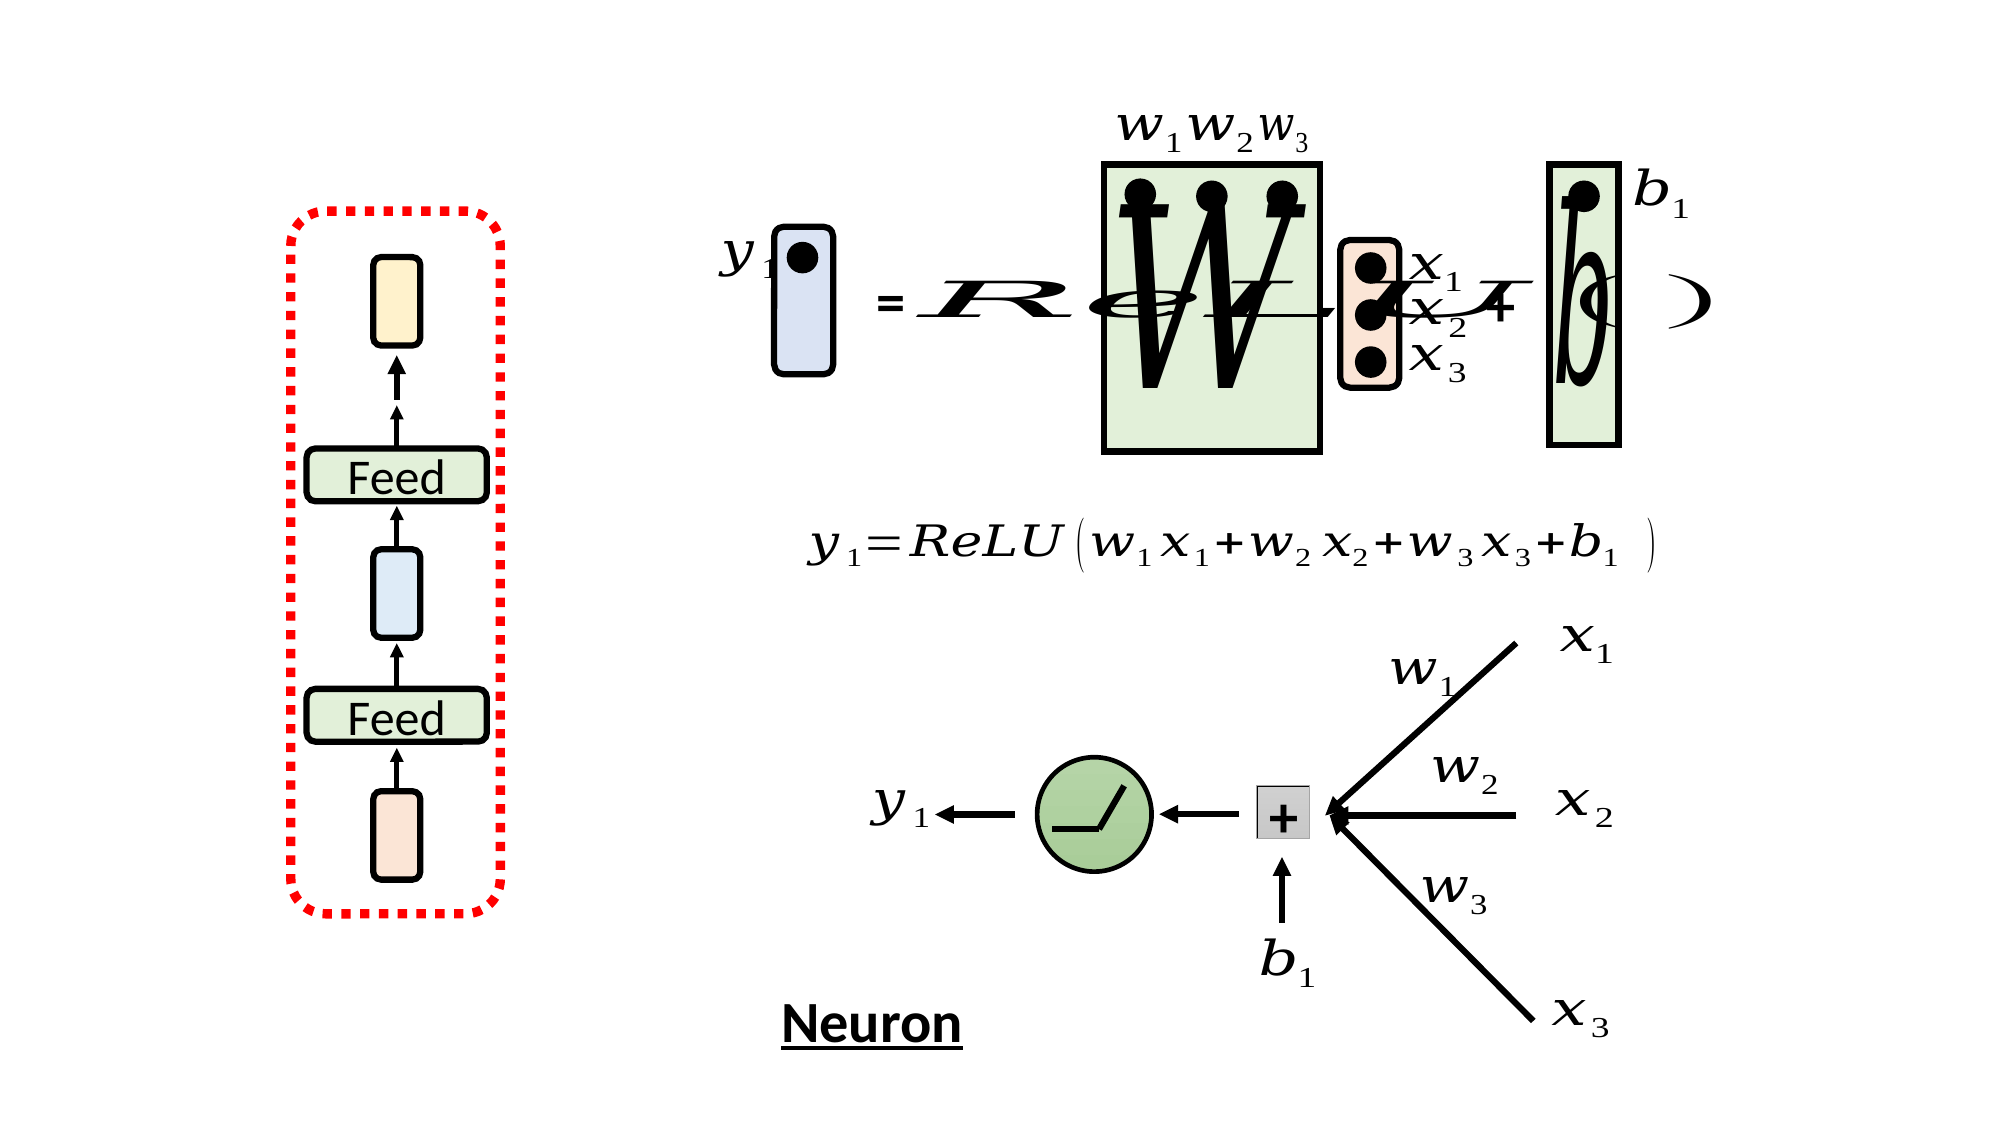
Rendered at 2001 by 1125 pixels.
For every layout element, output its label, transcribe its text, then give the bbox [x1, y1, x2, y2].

text_box [1124, 178, 1157, 211]
text_box = [842, 256, 941, 342]
text_box [1354, 252, 1387, 284]
text_box [289, 210, 502, 915]
text_box [786, 241, 819, 274]
text_box [773, 225, 835, 376]
text_box [1196, 180, 1228, 213]
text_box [1325, 643, 1517, 816]
text_box [1339, 238, 1401, 389]
text_box [1568, 180, 1600, 213]
text_box [1354, 346, 1387, 378]
text_box [1354, 299, 1387, 331]
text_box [1254, 771, 1314, 858]
text_box + [1451, 260, 1550, 346]
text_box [1329, 815, 1534, 1021]
text_box [1266, 180, 1299, 213]
text_box Neuron [766, 976, 1105, 1062]
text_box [1037, 757, 1152, 872]
